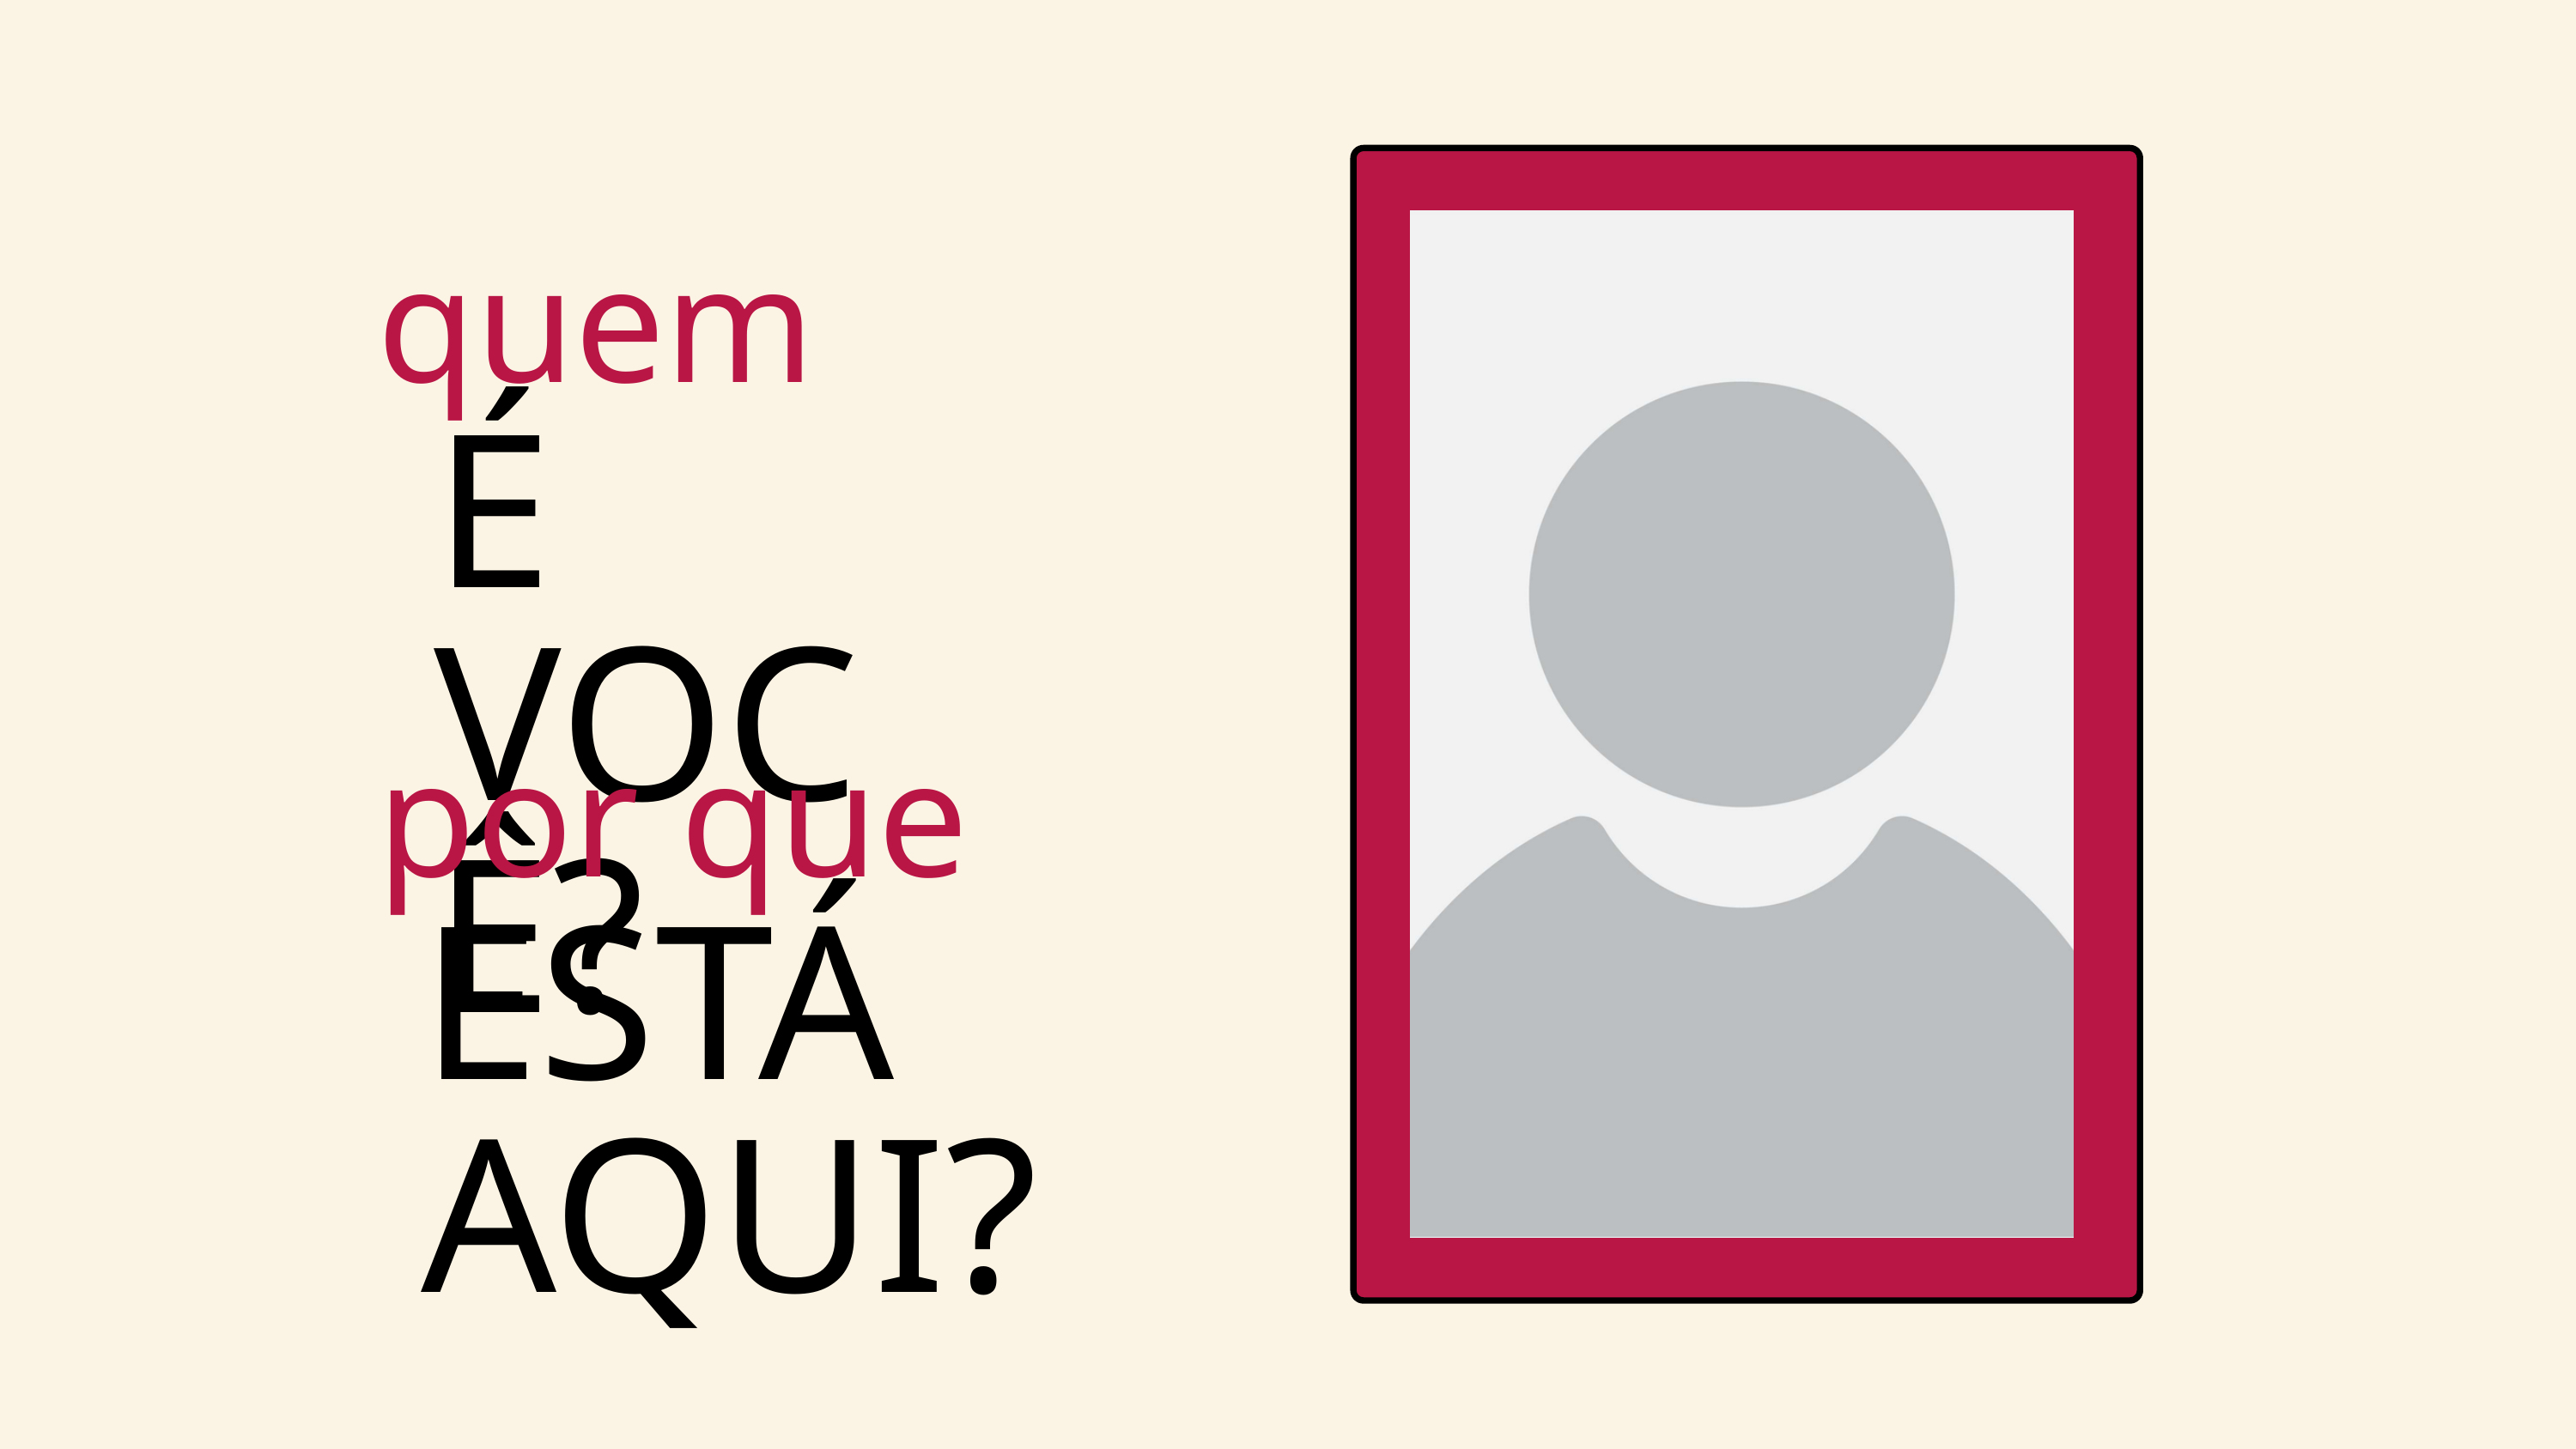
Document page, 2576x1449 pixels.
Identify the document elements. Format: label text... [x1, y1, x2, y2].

text_box É VOCÊ? [434, 417, 952, 748]
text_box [1409, 210, 2075, 1238]
text_box quem [377, 254, 1017, 415]
text_box por que [377, 748, 1017, 909]
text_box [1350, 144, 2144, 1304]
text_box ESTÁ AQUI? [421, 909, 1211, 1335]
